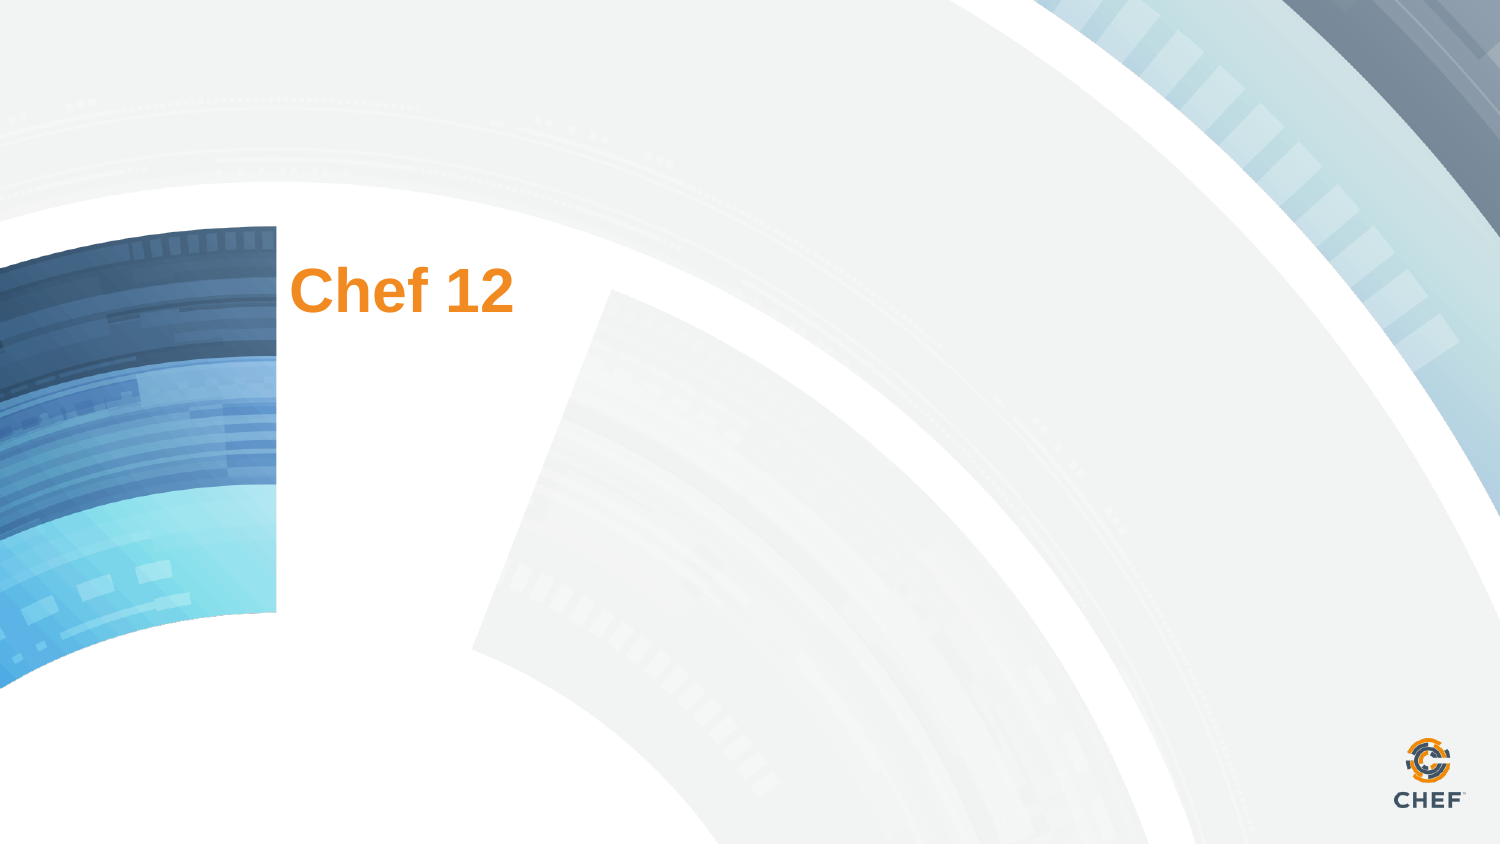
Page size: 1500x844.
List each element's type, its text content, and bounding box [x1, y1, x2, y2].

title Chef 12 [278, 230, 1291, 354]
picture [0, 0, 1500, 844]
